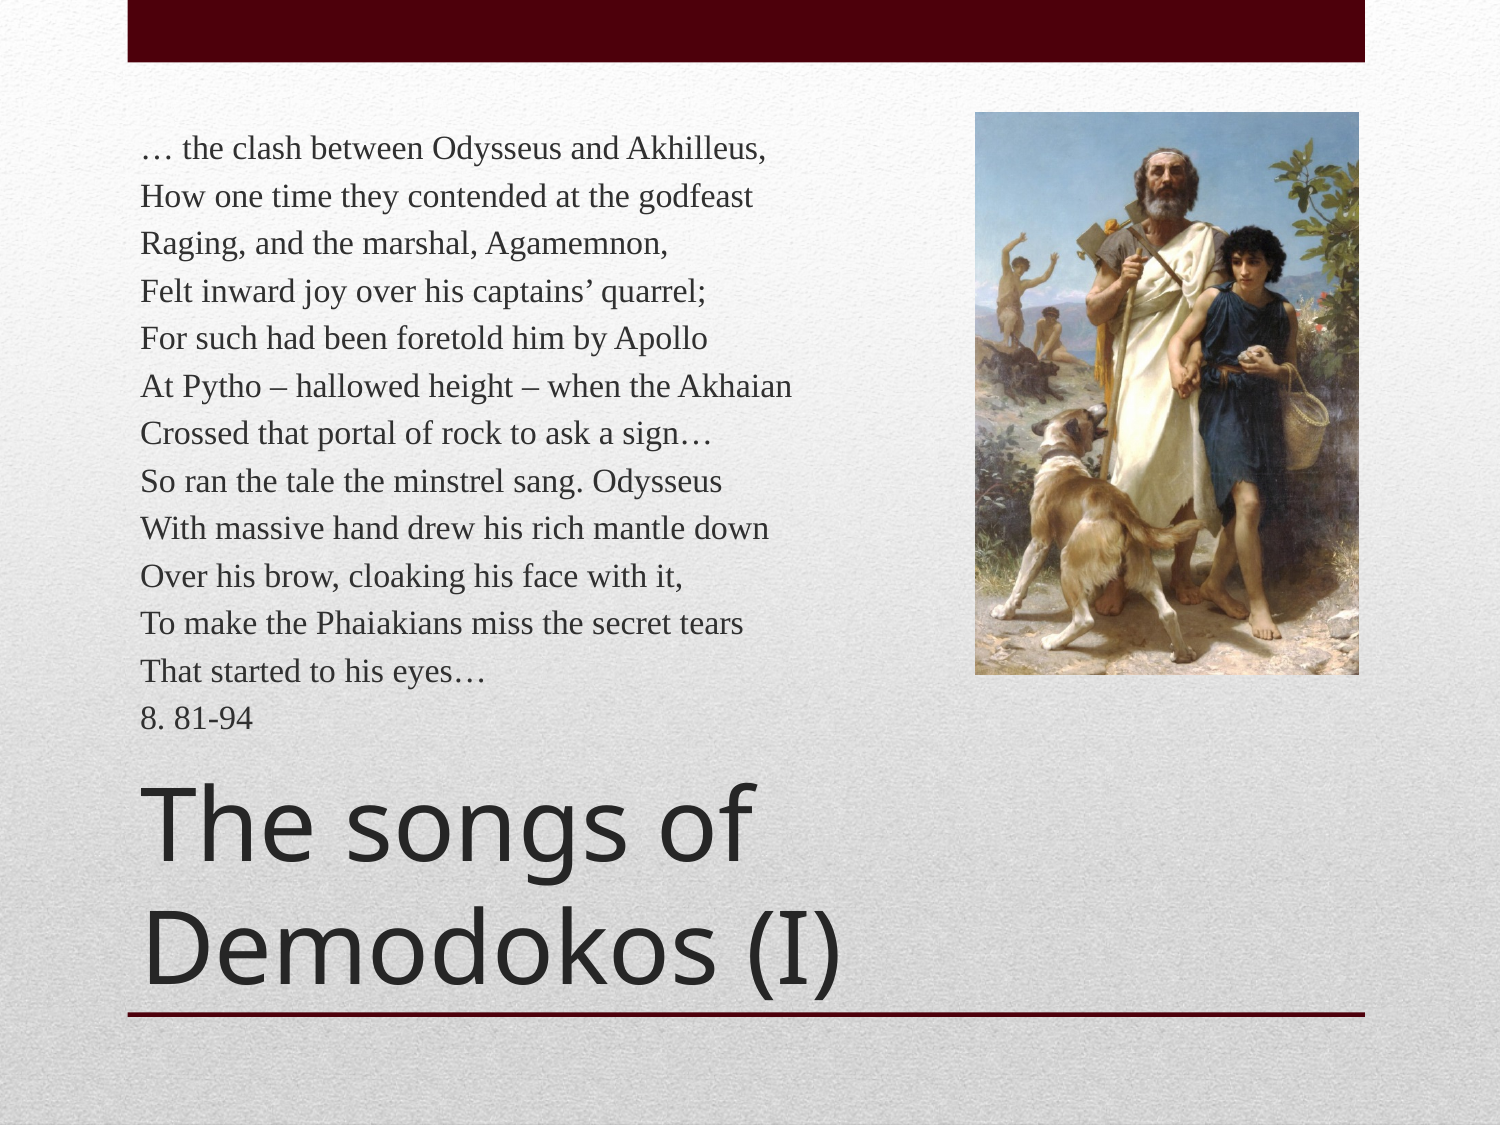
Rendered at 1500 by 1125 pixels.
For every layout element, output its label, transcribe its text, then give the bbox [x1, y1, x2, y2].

title The songs of Demodokos (I) [125, 750, 1363, 1013]
list … the clash between Odysseus and Akhilleus, How one time they contended at the godfeast Raging, and the marshal, Agamemnon, Felt inward joy over his captains’ quarrel; For such had been foretold him by Apollo At Pytho – hallowed height – when the Akhaian Crossed that portal of rock to ask a sign… So ran the tale the minstrel sang. Odysseus With massive hand drew his rich mantle down Over his brow, cloaking his face with it, To make the Phaiakians miss the secret tears That started to his eyes… 8. 81-94 [125, 112, 963, 750]
picture [974, 111, 1360, 676]
